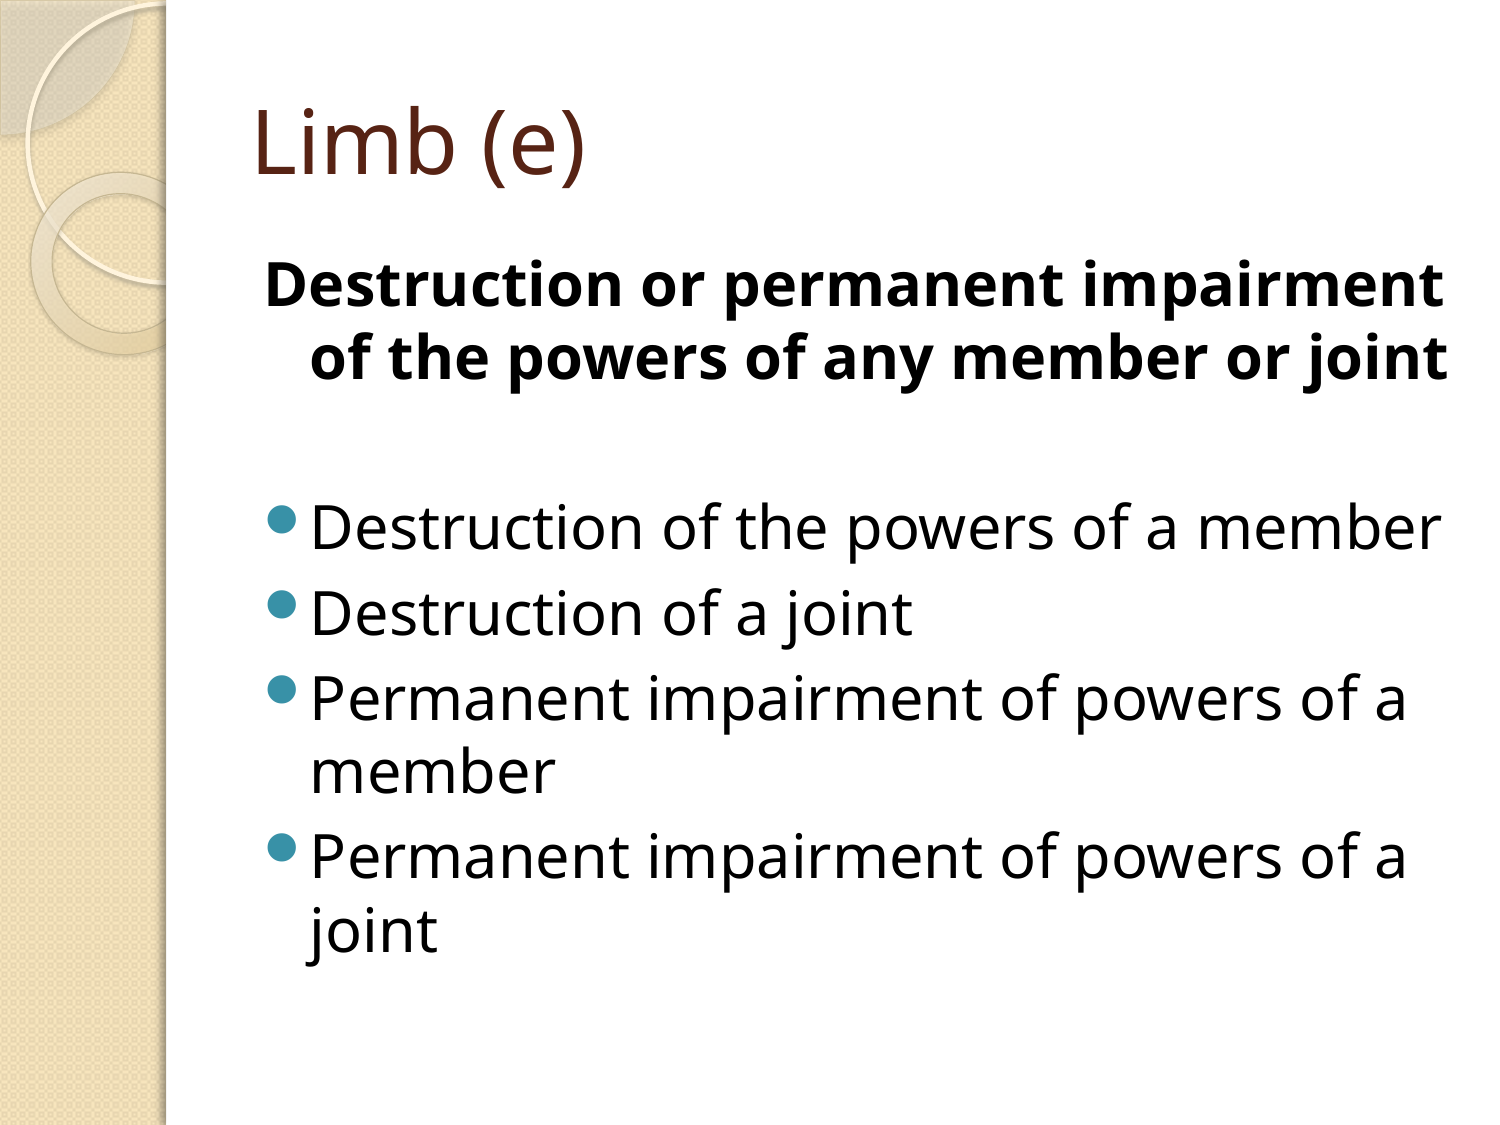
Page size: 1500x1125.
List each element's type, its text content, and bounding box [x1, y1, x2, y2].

list Destruction or permanent impairment of the powers of any member or joint Destruction of the powers of a member Destruction of a joint Permanent impairment of powers of a member Permanent impairment of powers of a joint [235, 237, 1466, 1025]
title Limb (e) [235, 45, 1466, 233]
